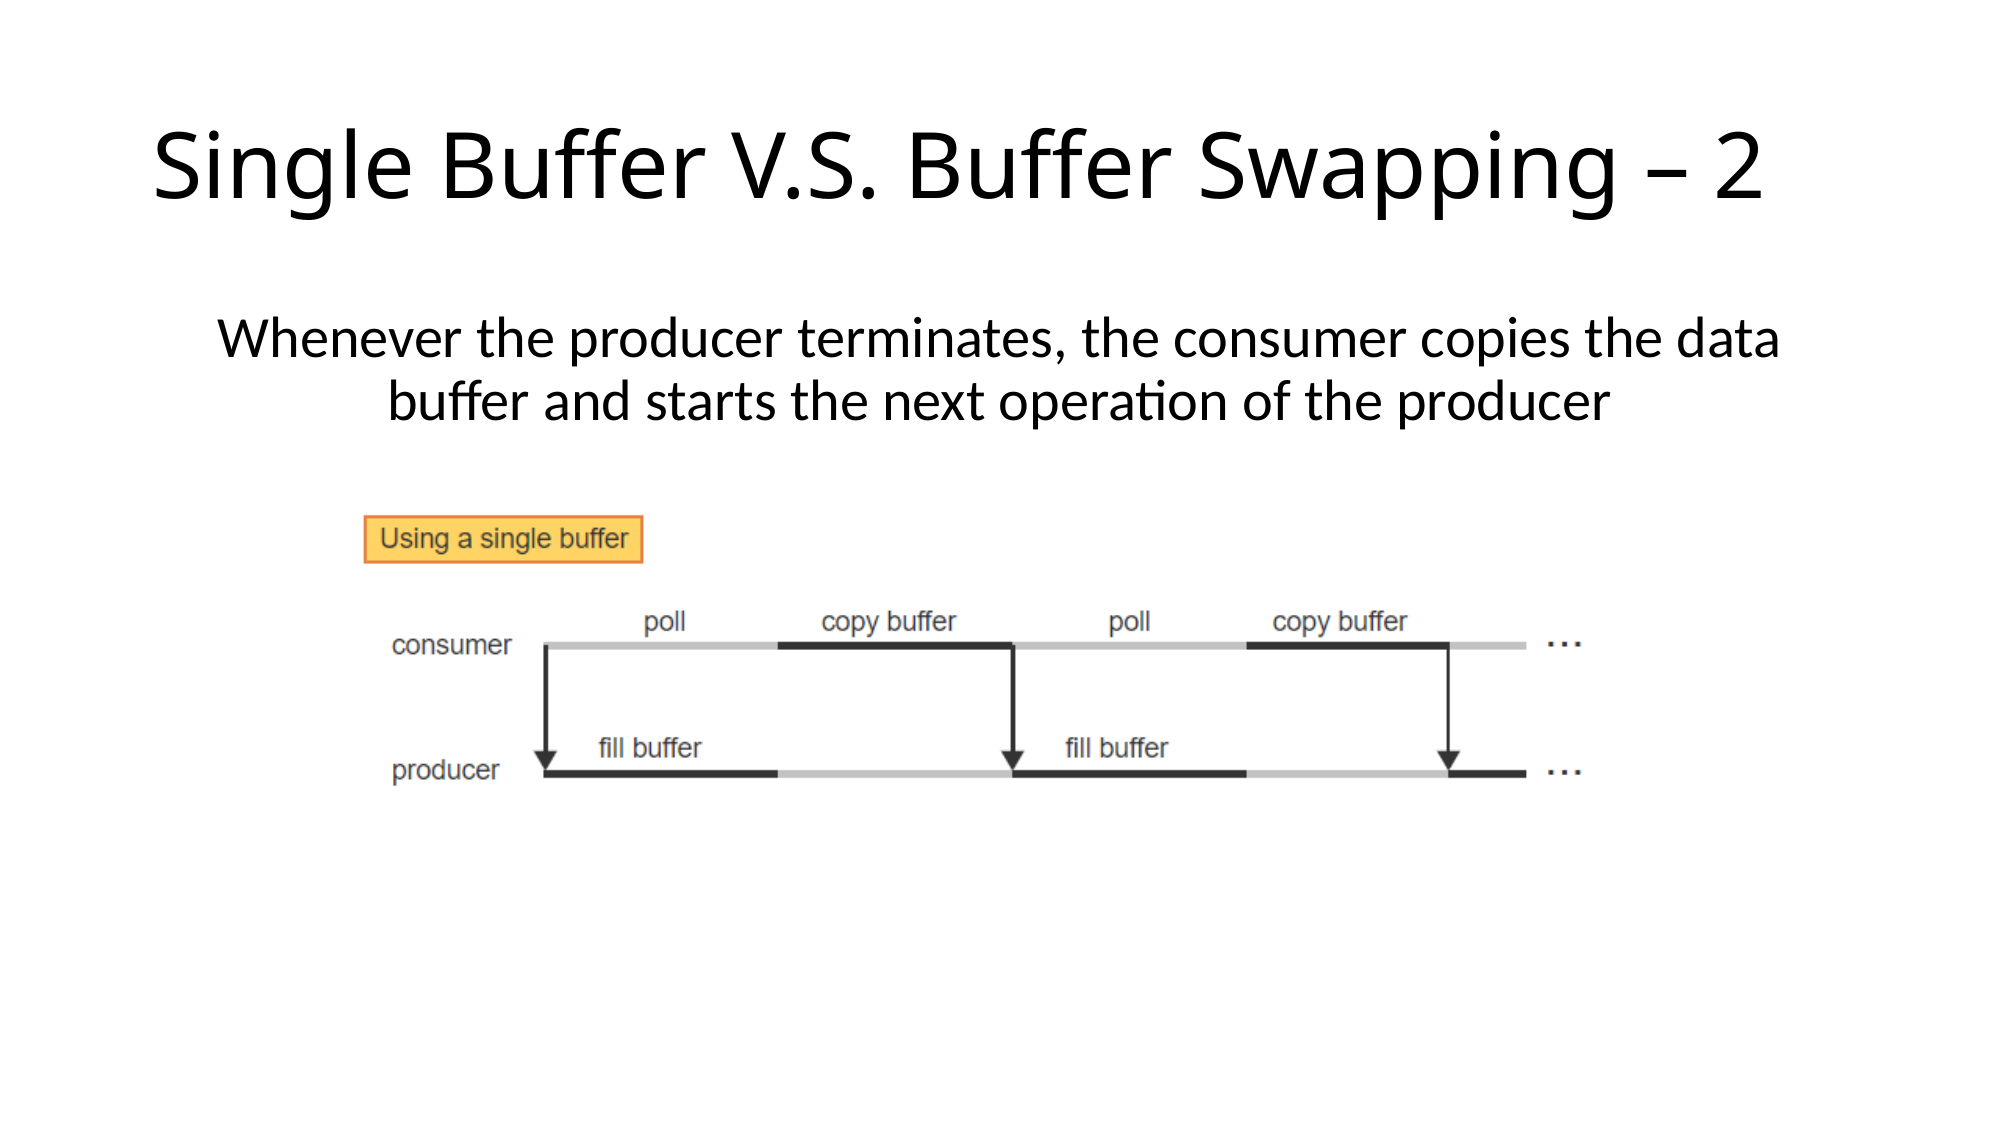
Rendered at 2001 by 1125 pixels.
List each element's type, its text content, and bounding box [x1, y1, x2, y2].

picture [313, 492, 1686, 897]
title Single Buffer V.S. Buffer Swapping – 2 [137, 59, 1863, 278]
list Whenever the producer terminates, the consumer copies the data buffer and starts the next operation of the producer [137, 299, 1863, 450]
